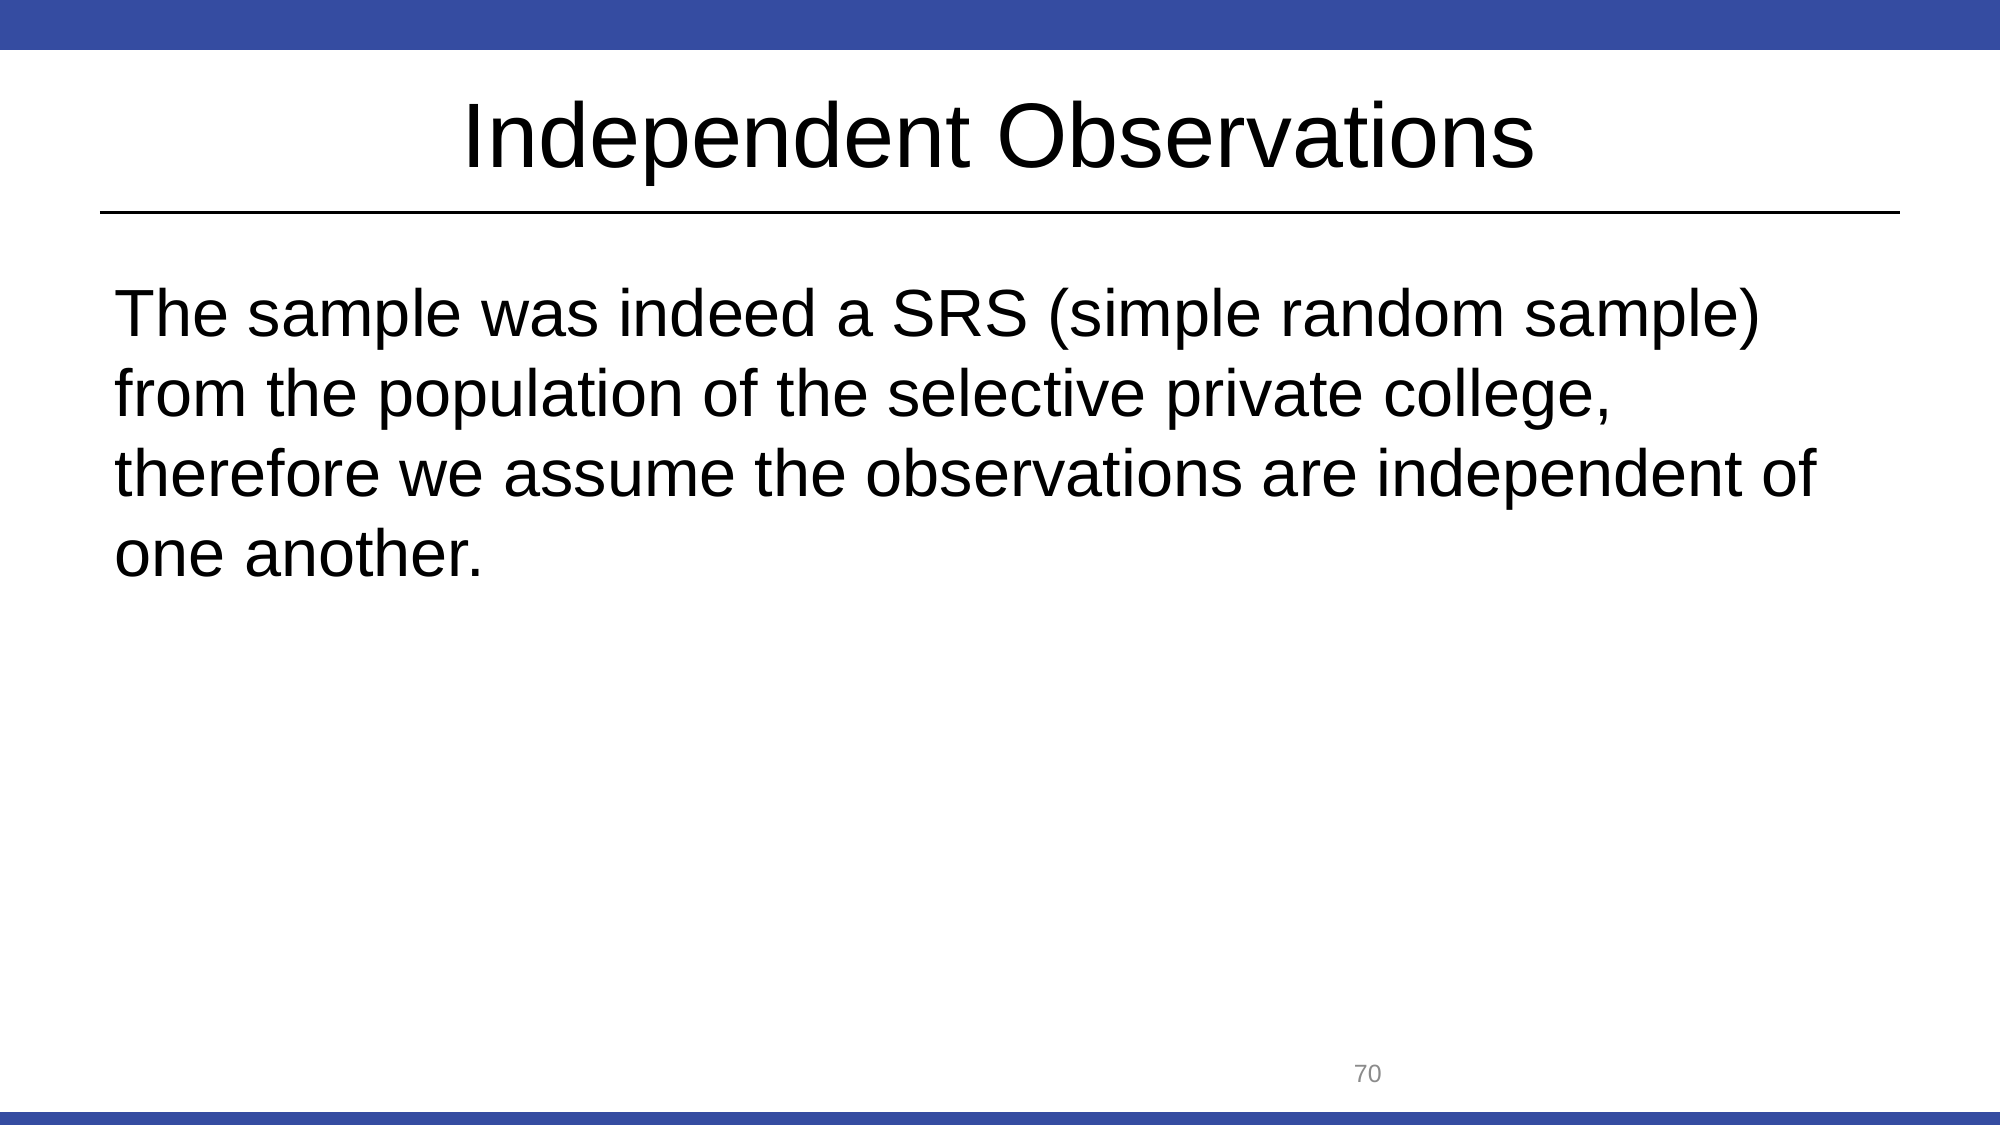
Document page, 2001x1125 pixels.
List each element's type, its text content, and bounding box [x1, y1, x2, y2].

list The sample was indeed a SRS (simple random sample) from the population of the selective private college, therefore we assume the observations are independent of one another. [99, 262, 1900, 1005]
title Independent Observations [99, 37, 1900, 225]
slide_number 70 [1059, 1042, 1397, 1103]
